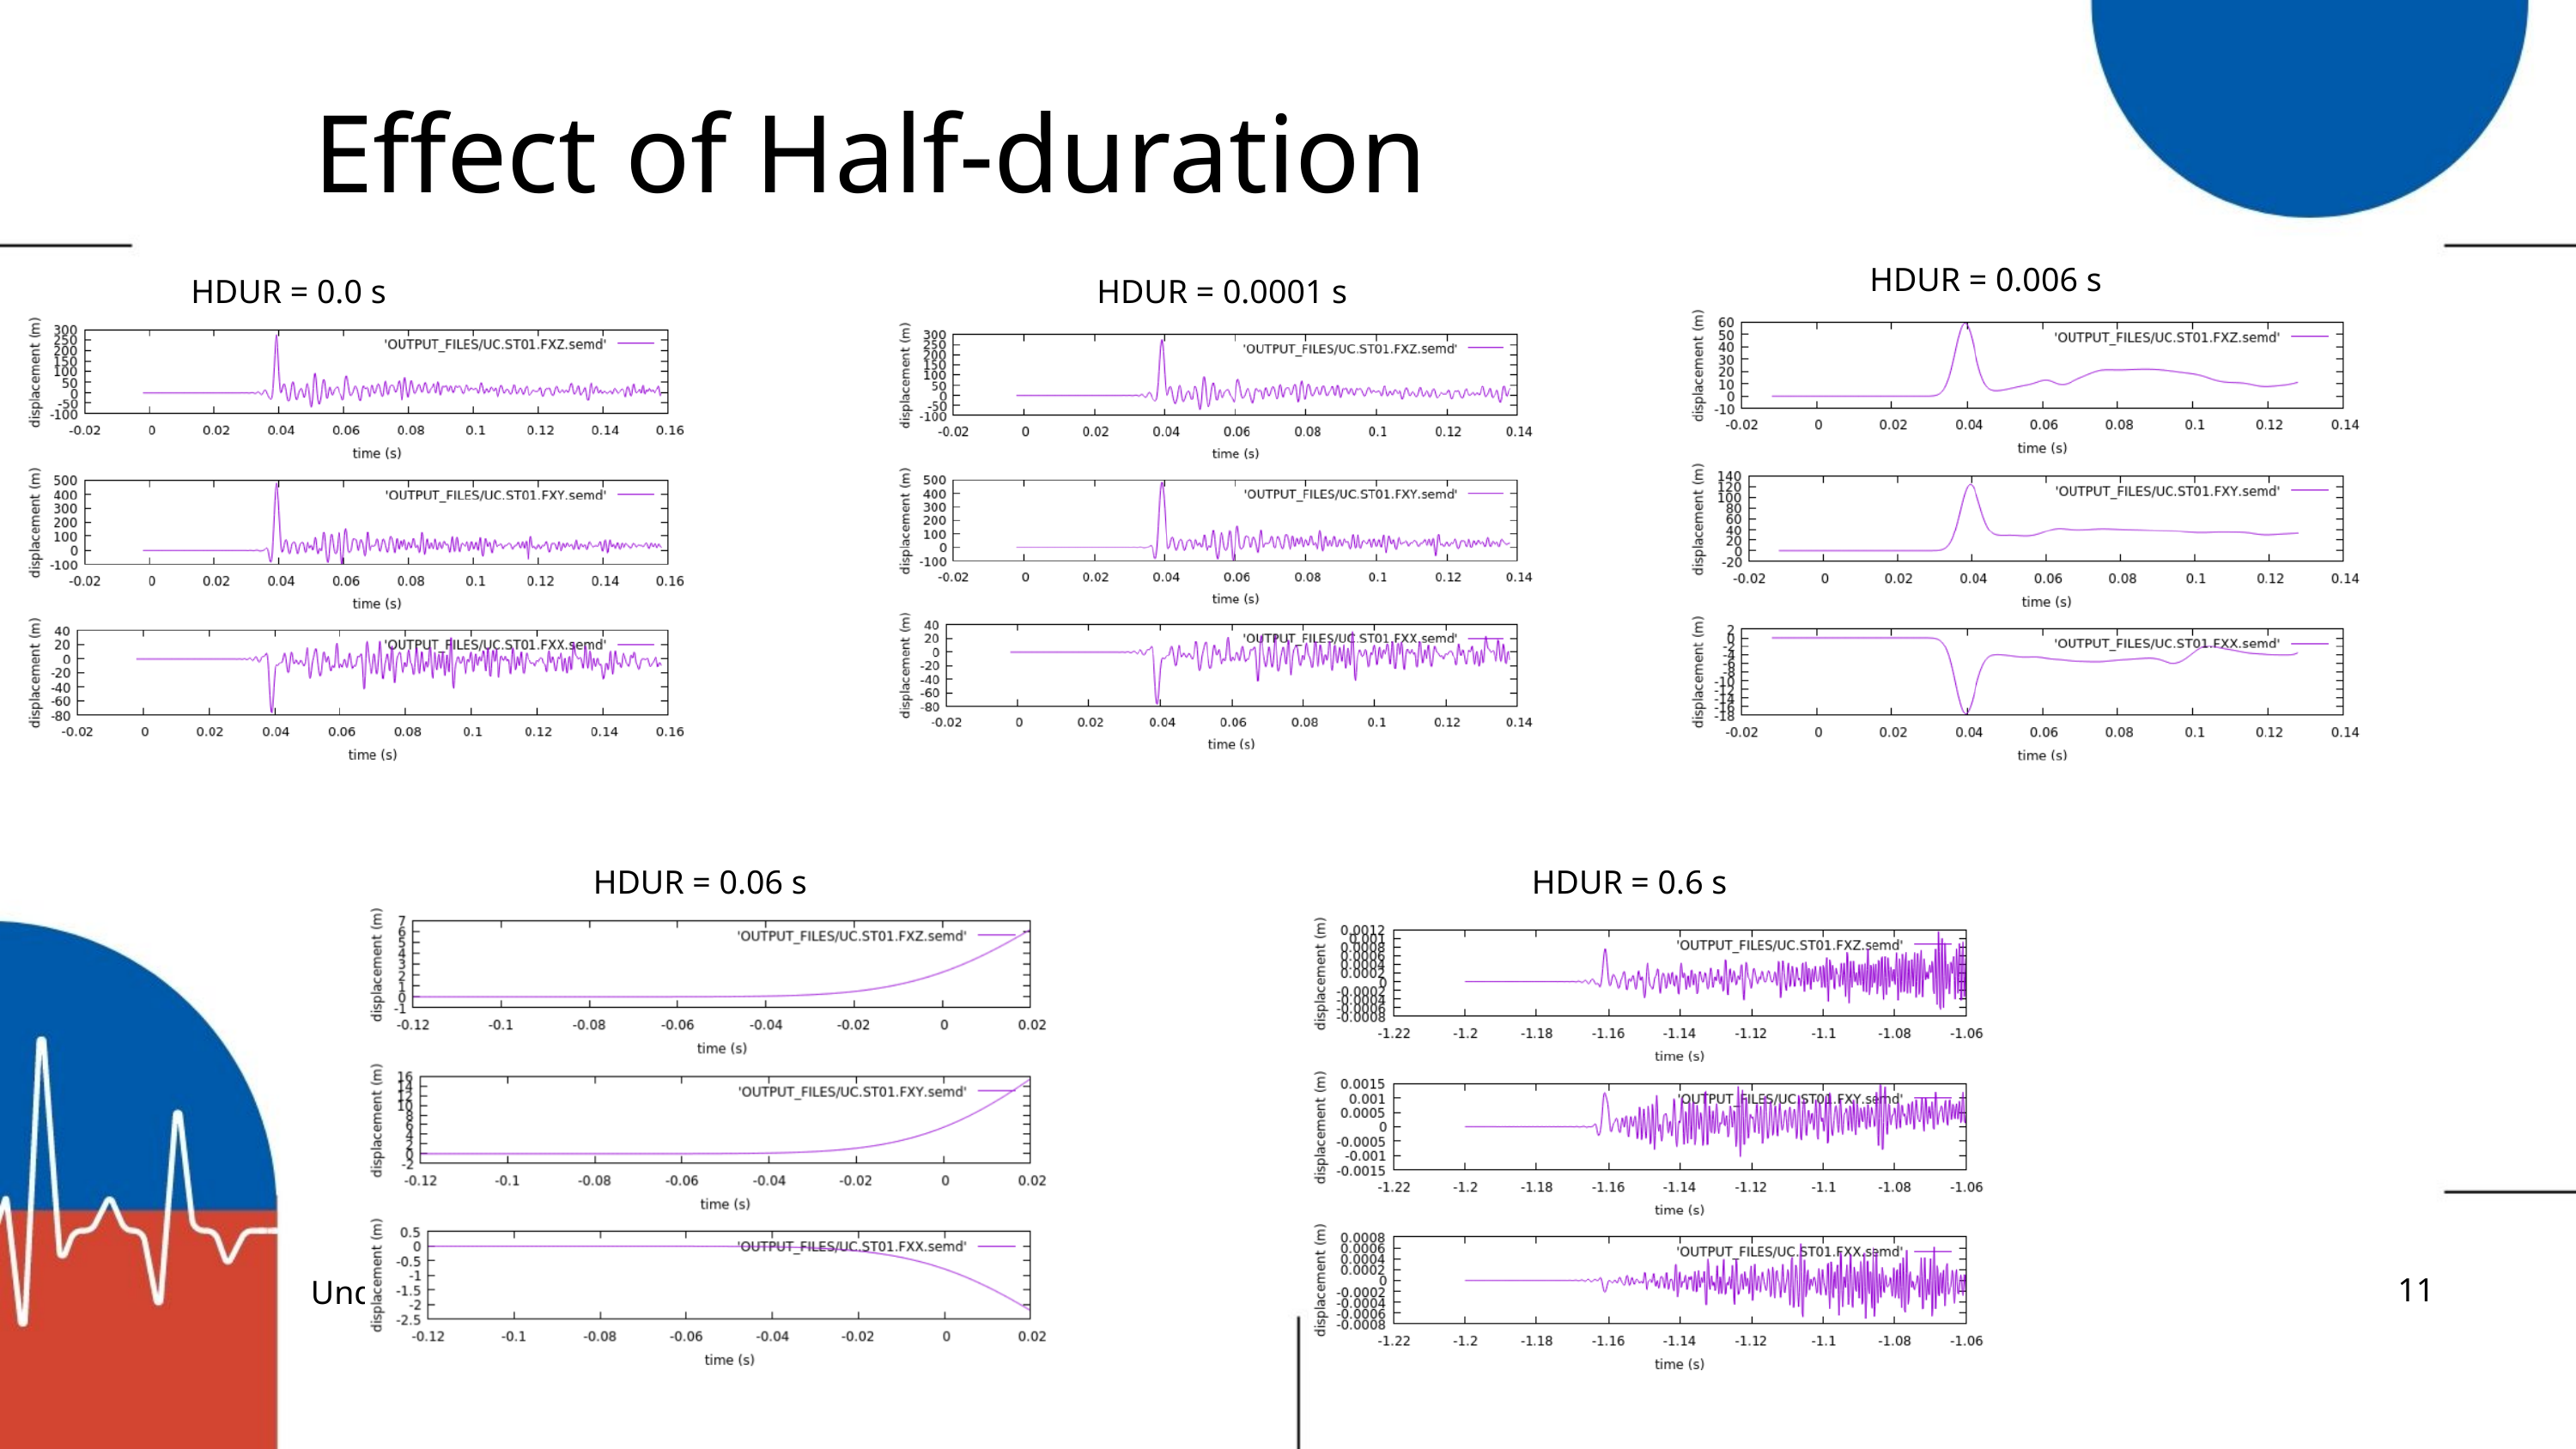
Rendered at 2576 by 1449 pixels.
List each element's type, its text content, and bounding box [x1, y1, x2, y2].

text_box HDUR = 0.6 s [1519, 856, 1928, 896]
footer Underpressure Class [297, 1266, 364, 1318]
text_box HDUR = 0.0 s [178, 264, 586, 301]
text_box HDUR = 0.06 s [580, 856, 989, 894]
title Effect of Half-duration [301, 76, 2061, 239]
slide_number 11 [1986, 1266, 2448, 1318]
picture [0, 0, 2576, 1449]
text_box HDUR = 0.0001 s [1084, 264, 1492, 306]
text_box HDUR = 0.006 s [1856, 252, 2265, 301]
